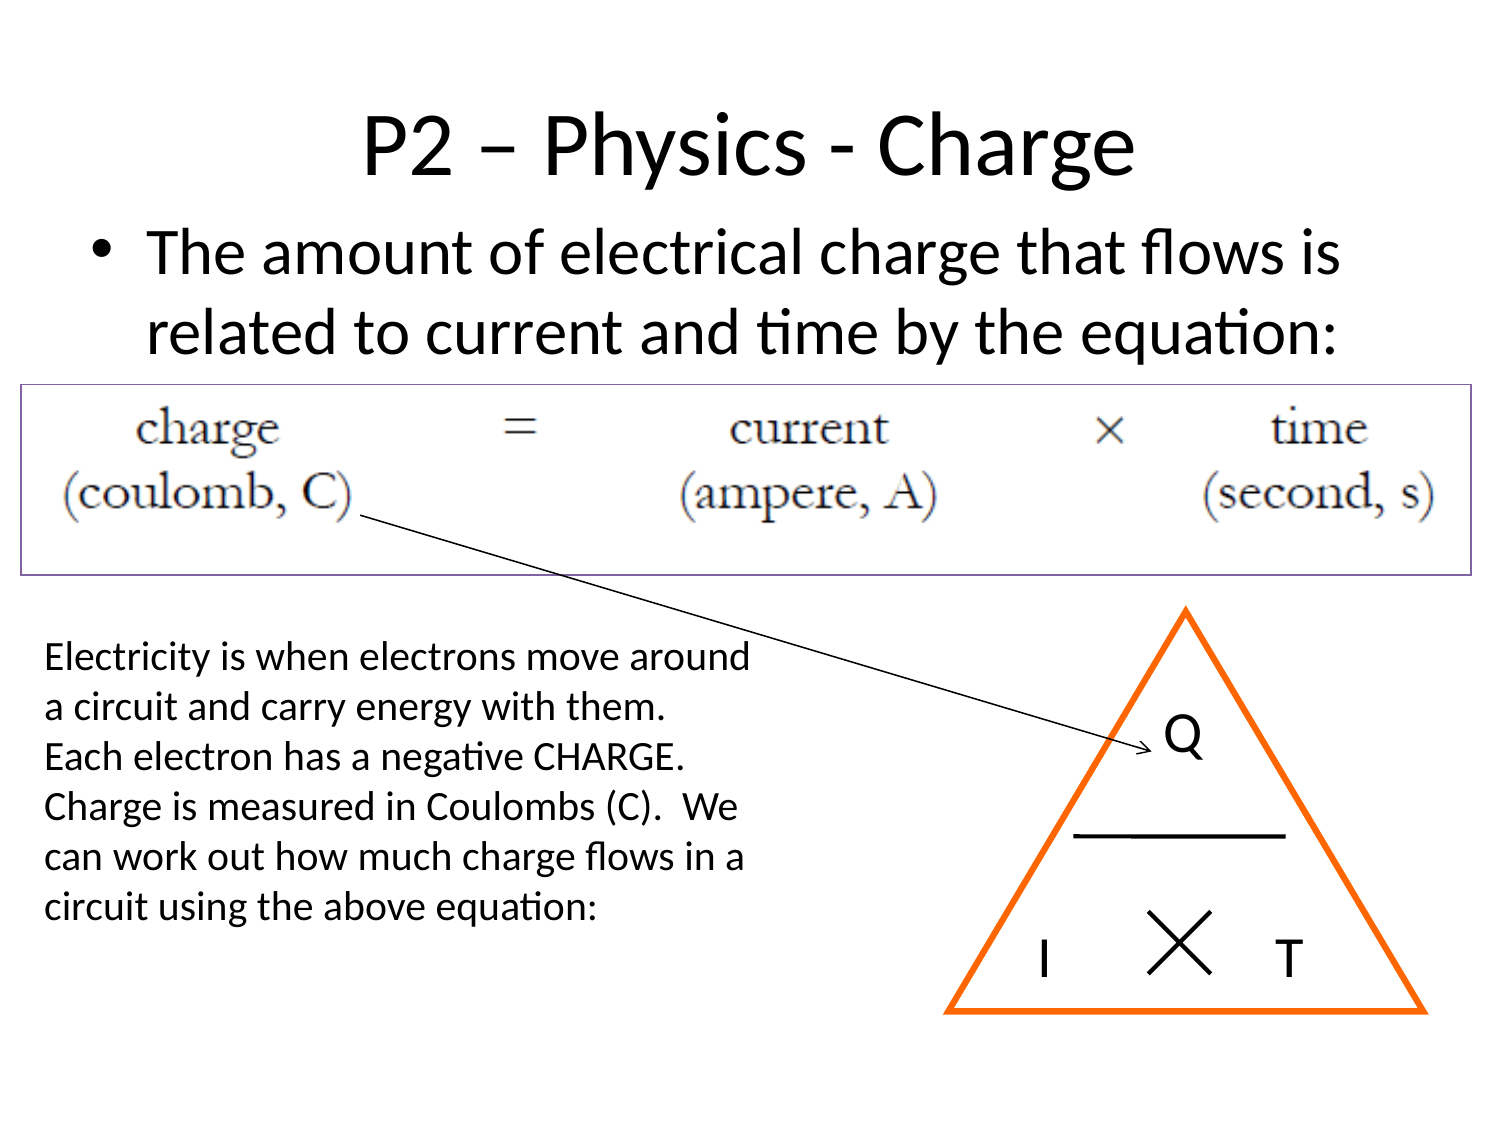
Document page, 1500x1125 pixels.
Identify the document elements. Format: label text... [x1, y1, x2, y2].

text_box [948, 611, 1424, 1012]
picture [21, 385, 1471, 575]
title P2 – Physics - Charge [75, 45, 1425, 200]
text_box Electricity is when electrons move around a circuit and carry energy with them. Each electron has a negative CHARGE. Charge is measured in Coulombs (C). We can work out how much charge flows in a circuit using the above equation: [29, 621, 774, 937]
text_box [359, 514, 1152, 752]
list The amount of electrical charge that flows is related to current and time by the equation: [75, 200, 1425, 383]
